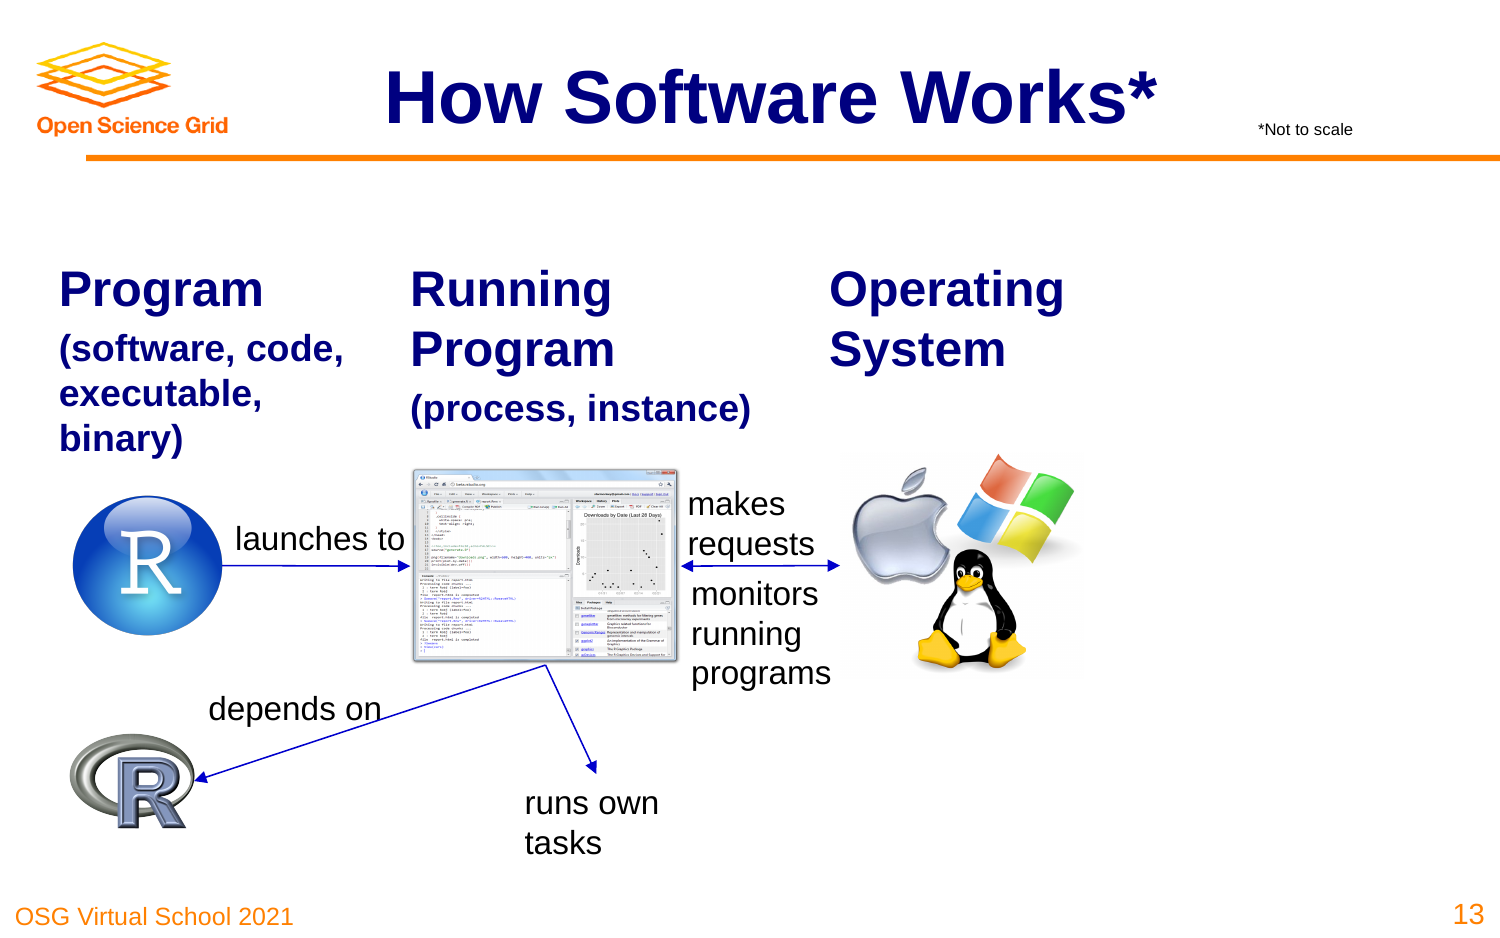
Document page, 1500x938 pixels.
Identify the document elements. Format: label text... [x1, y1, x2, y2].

picture [69, 733, 195, 829]
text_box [193, 664, 546, 782]
text_box Program (software, code, executable, binary) [43, 248, 401, 466]
text_box Operating System [814, 248, 1081, 384]
text_box makes requests [687, 475, 834, 564]
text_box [545, 664, 597, 775]
text_box Running Program (process, instance) [395, 248, 833, 436]
picture [409, 466, 682, 666]
text_box *Not to scale [1243, 111, 1369, 146]
picture [72, 494, 223, 637]
title How Software Works* [201, 15, 1342, 172]
picture [839, 452, 1084, 679]
text_box launches to [227, 510, 404, 564]
slide_number 13 [1430, 874, 1500, 938]
text_box monitors running programs [676, 576, 888, 699]
text_box runs own tasks [509, 773, 683, 869]
picture [17, 23, 201, 151]
